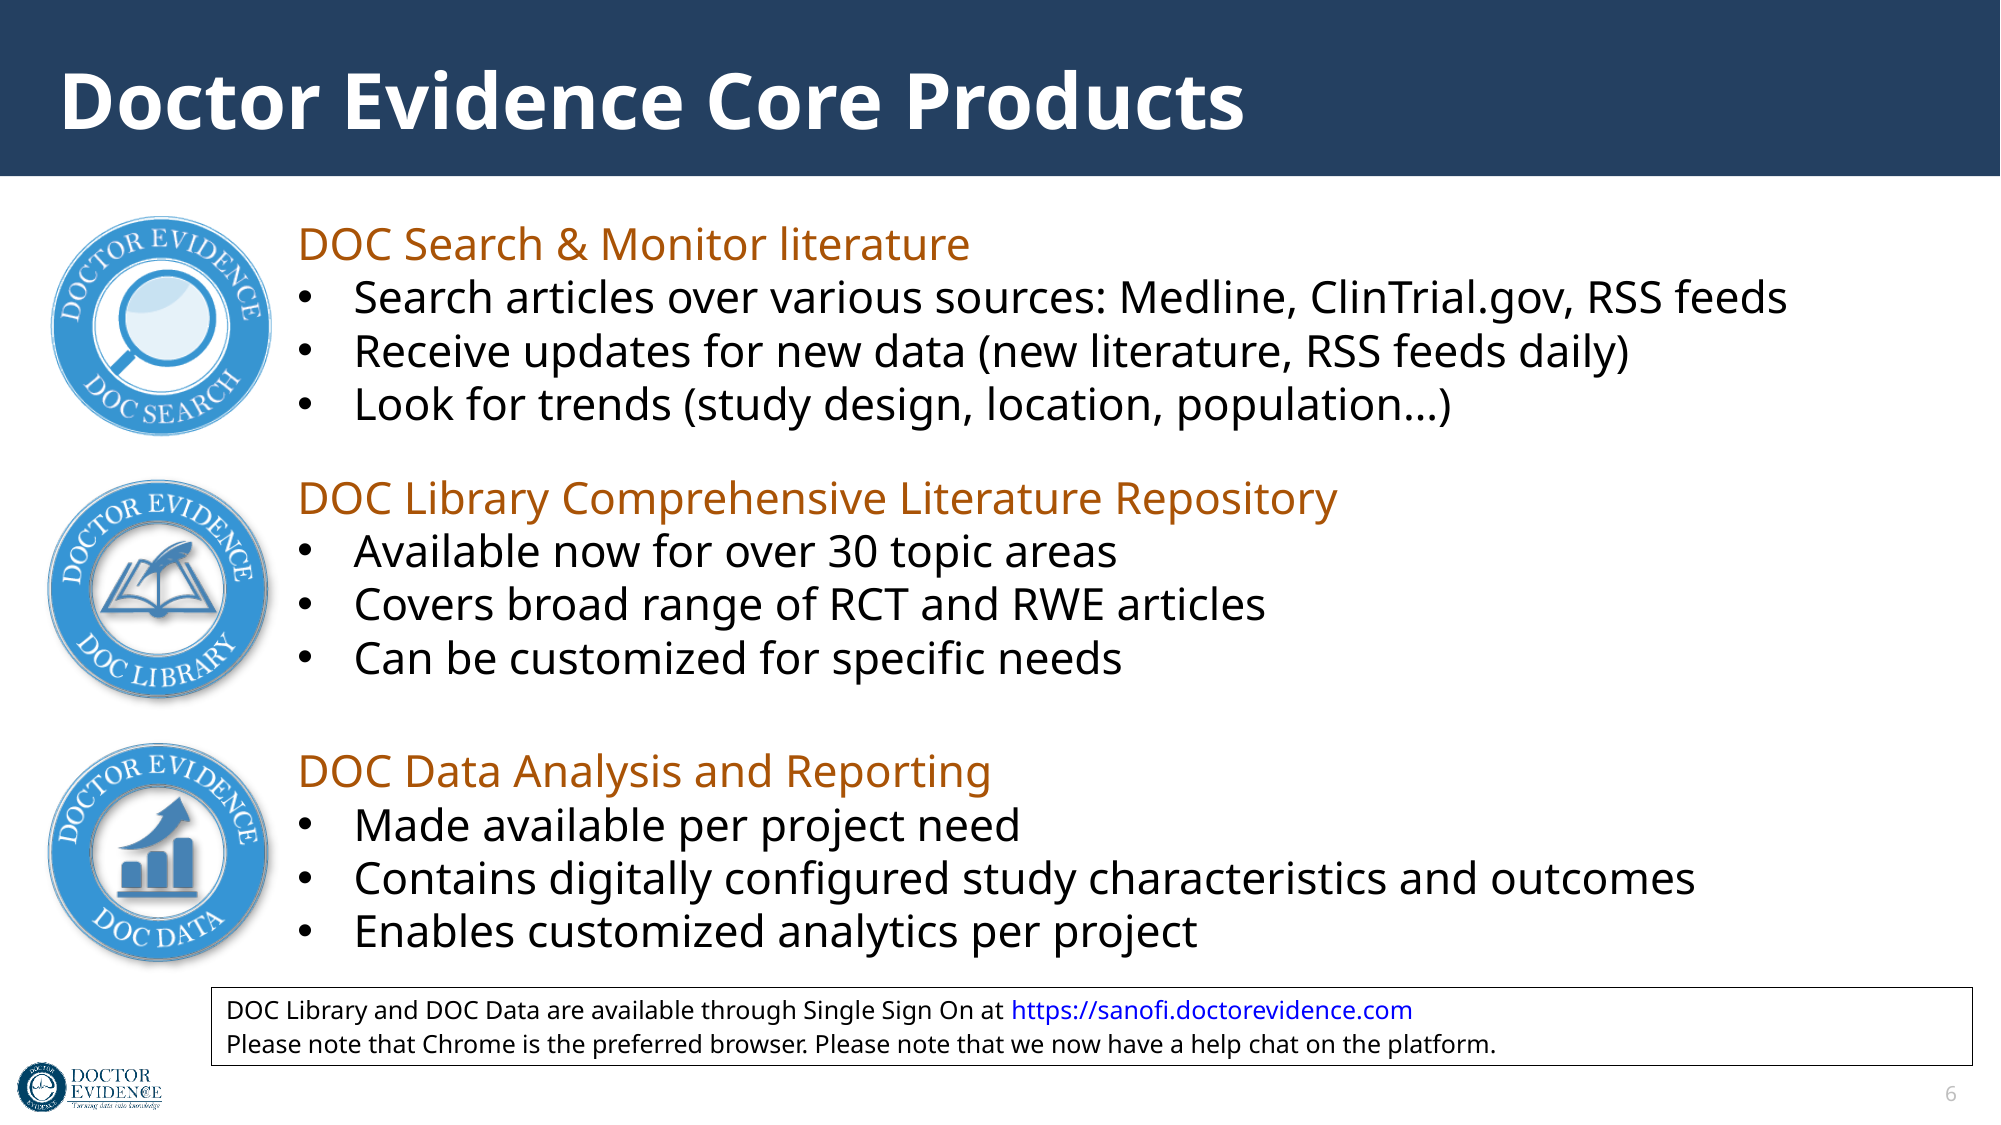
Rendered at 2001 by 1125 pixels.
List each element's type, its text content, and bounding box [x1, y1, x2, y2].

text_box DOC Library and DOC Data are available through Single Sign On at https://sanofi.doctorevidence.com Please note that Chrome is the preferred browser. Please note that we now have a help chat on the platform. [211, 987, 1973, 1066]
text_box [42, 462, 1830, 747]
picture [48, 213, 274, 440]
text_box DOC Data Analysis and Reporting Made available per project need Contains digitally configured study characteristics and outcomes Enables customized analytics per project [282, 736, 1973, 987]
text_box DOC Search & Monitor literature Search articles over various sources: Medline, ClinTrial.gov, RSS feeds Receive updates for new data (new literature, RSS feeds daily) Look for trends (study design, location, population…) [282, 208, 1973, 437]
picture [17, 1062, 162, 1112]
picture [42, 735, 274, 967]
title Doctor Evidence Core Products [49, 49, 1950, 159]
